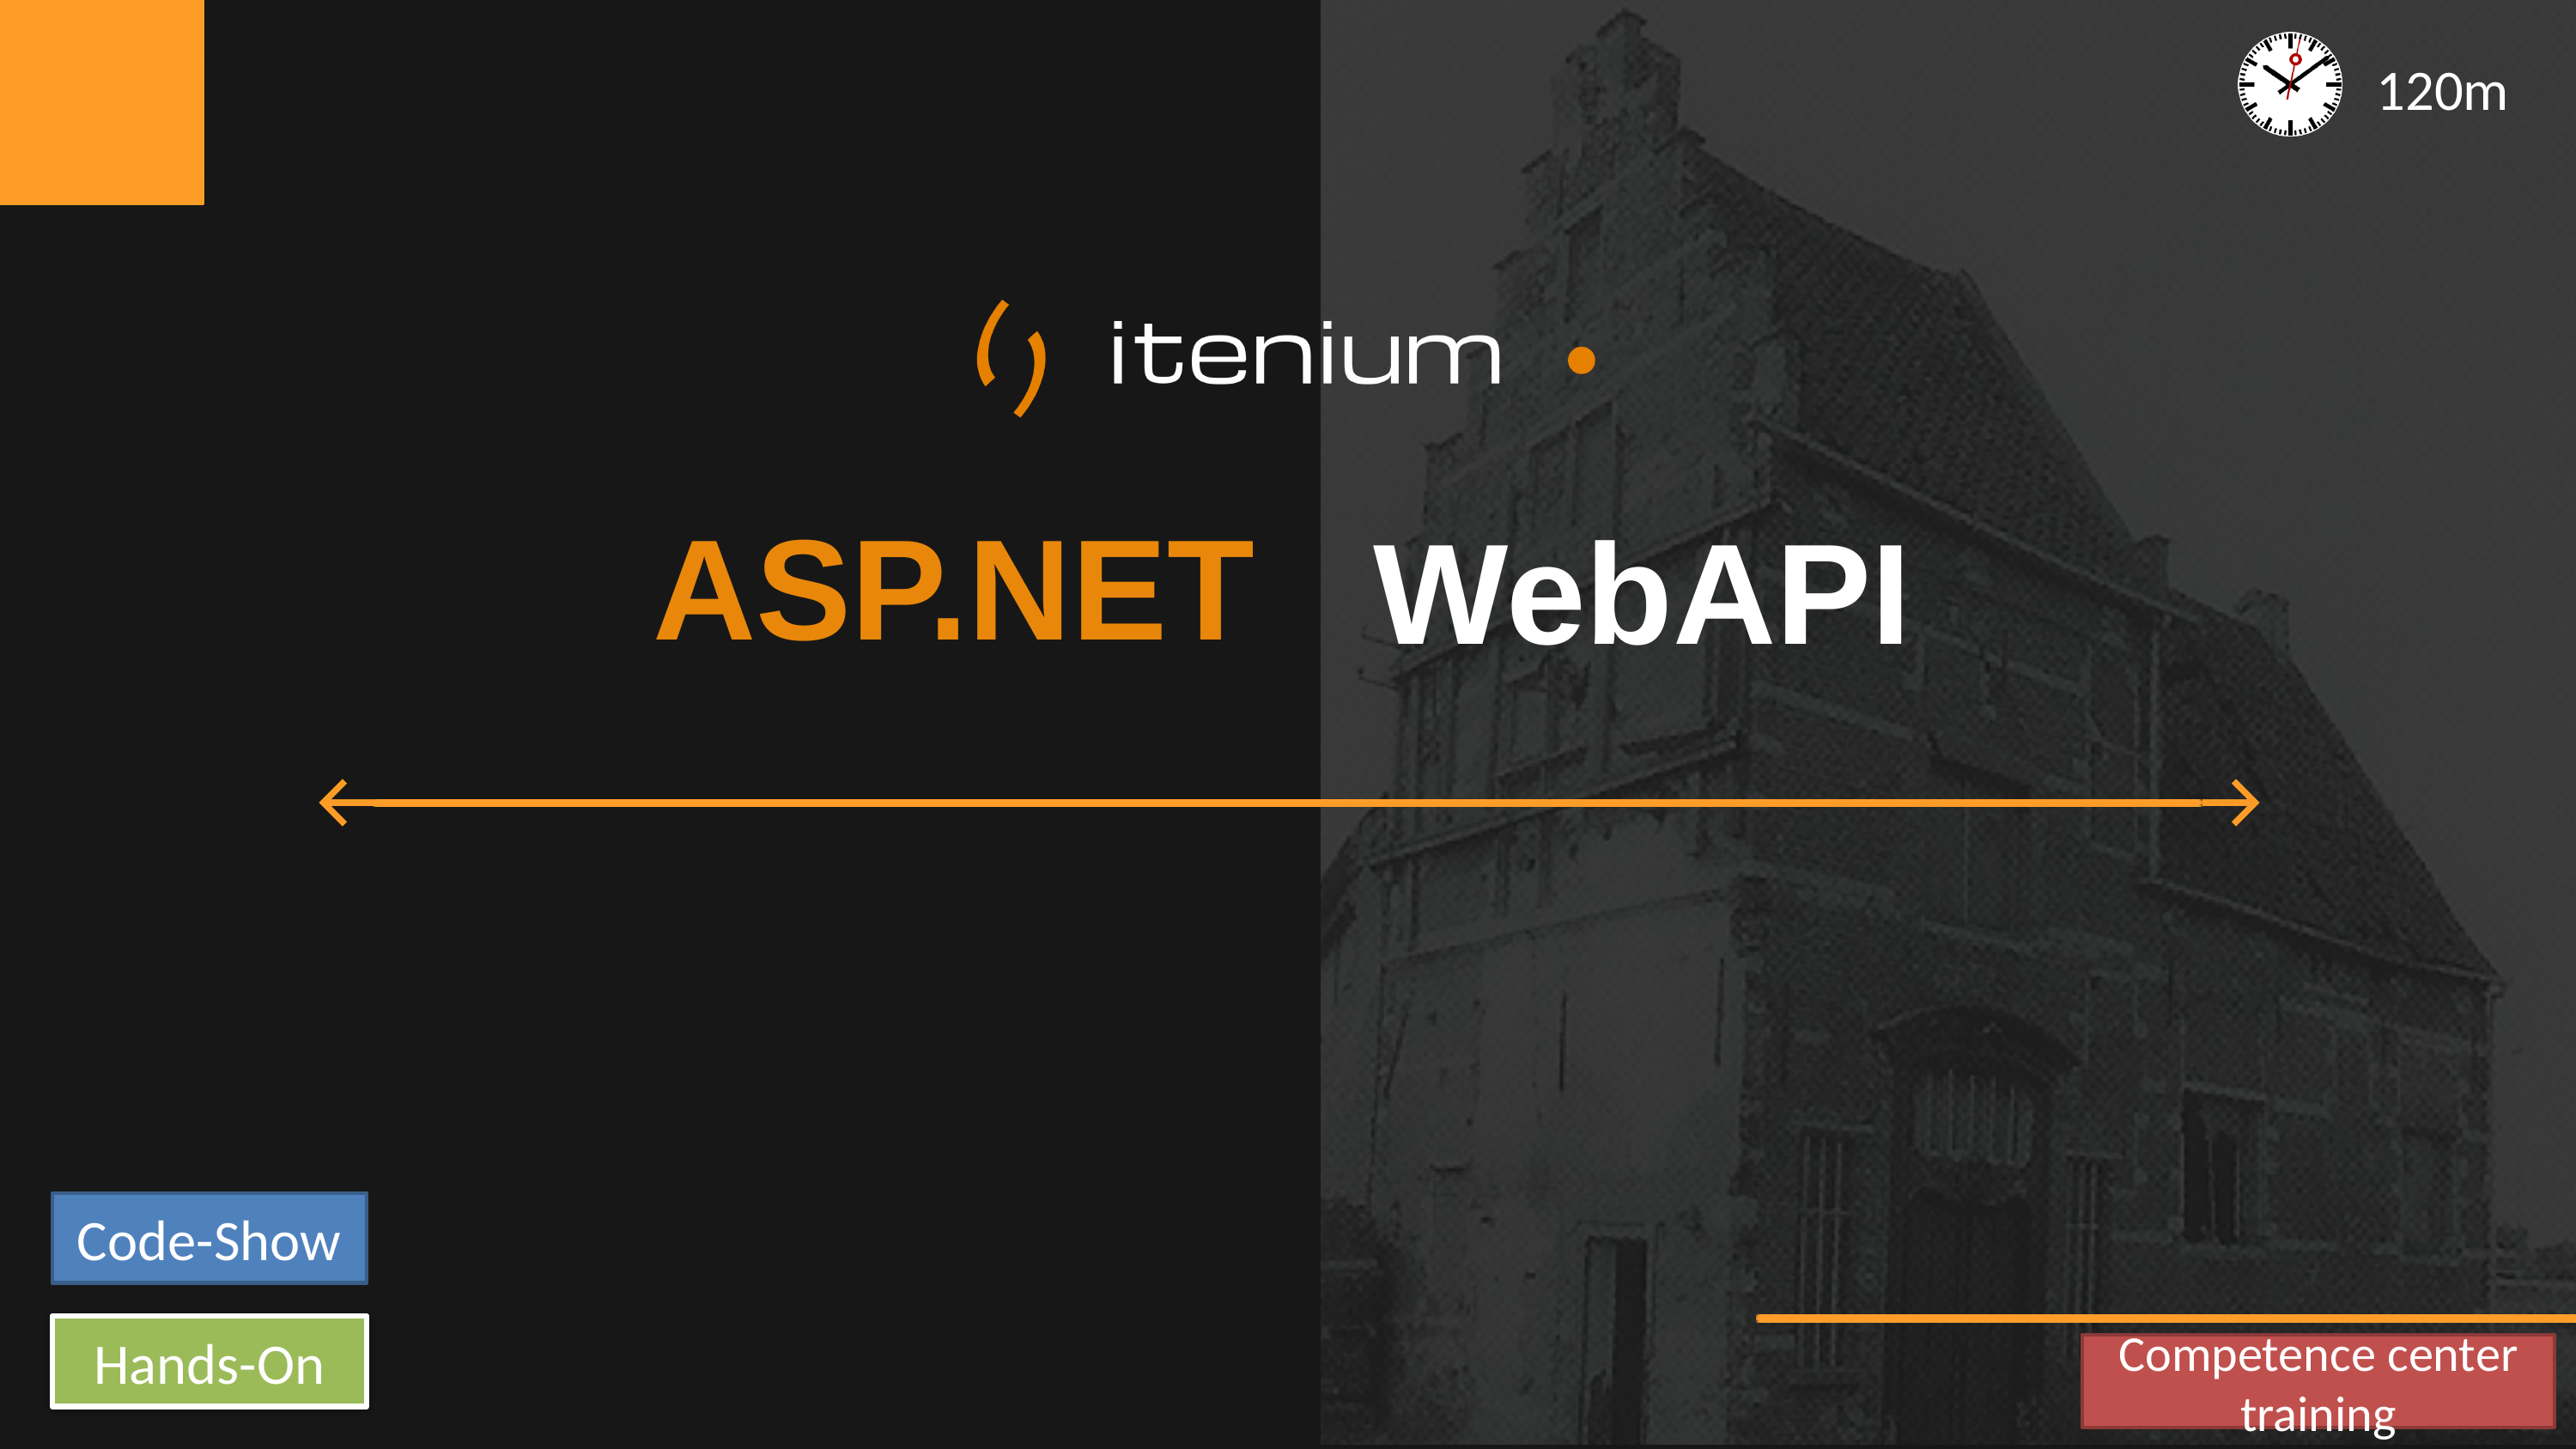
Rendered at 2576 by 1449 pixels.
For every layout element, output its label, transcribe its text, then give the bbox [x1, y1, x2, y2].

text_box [52, 1192, 368, 1283]
picture [0, 0, 204, 206]
picture [936, 0, 2576, 1445]
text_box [52, 1315, 368, 1407]
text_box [2081, 1319, 2555, 1444]
text_box ASP.NET [0, 497, 1255, 669]
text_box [319, 779, 2260, 828]
